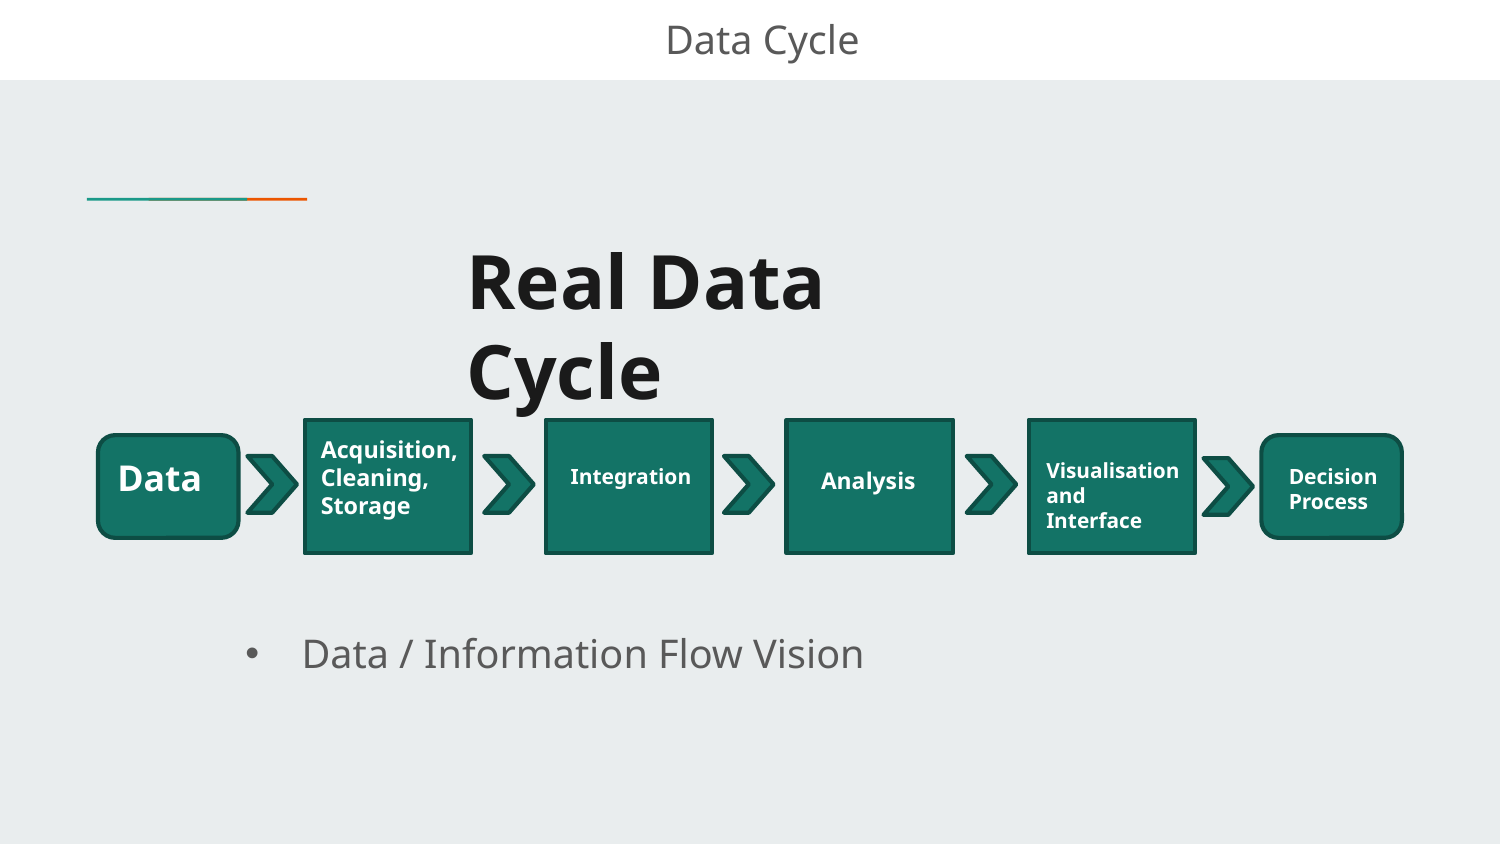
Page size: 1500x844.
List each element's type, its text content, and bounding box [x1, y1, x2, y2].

text_box [722, 453, 776, 515]
text_box Decision Process [1273, 448, 1398, 546]
text_box [784, 436, 955, 555]
text_box Integration [555, 448, 708, 530]
text_box Data [102, 440, 231, 538]
text_box Visualisation and Interface [1031, 442, 1197, 577]
subtitle Data Cycle [253, 0, 1272, 81]
title Real Data Cycle [451, 219, 1053, 436]
text_box [544, 436, 714, 555]
text_box Analysis [806, 451, 959, 533]
text_box [1259, 433, 1405, 540]
text_box [482, 453, 536, 515]
text_box Acquisition, Cleaning, Storage [305, 419, 476, 554]
text_box [964, 453, 1018, 515]
text_box Data / Information Flow Vision [230, 614, 1249, 696]
text_box [95, 433, 241, 538]
text_box [245, 453, 299, 515]
text_box [1027, 418, 1197, 555]
text_box [1201, 456, 1255, 517]
